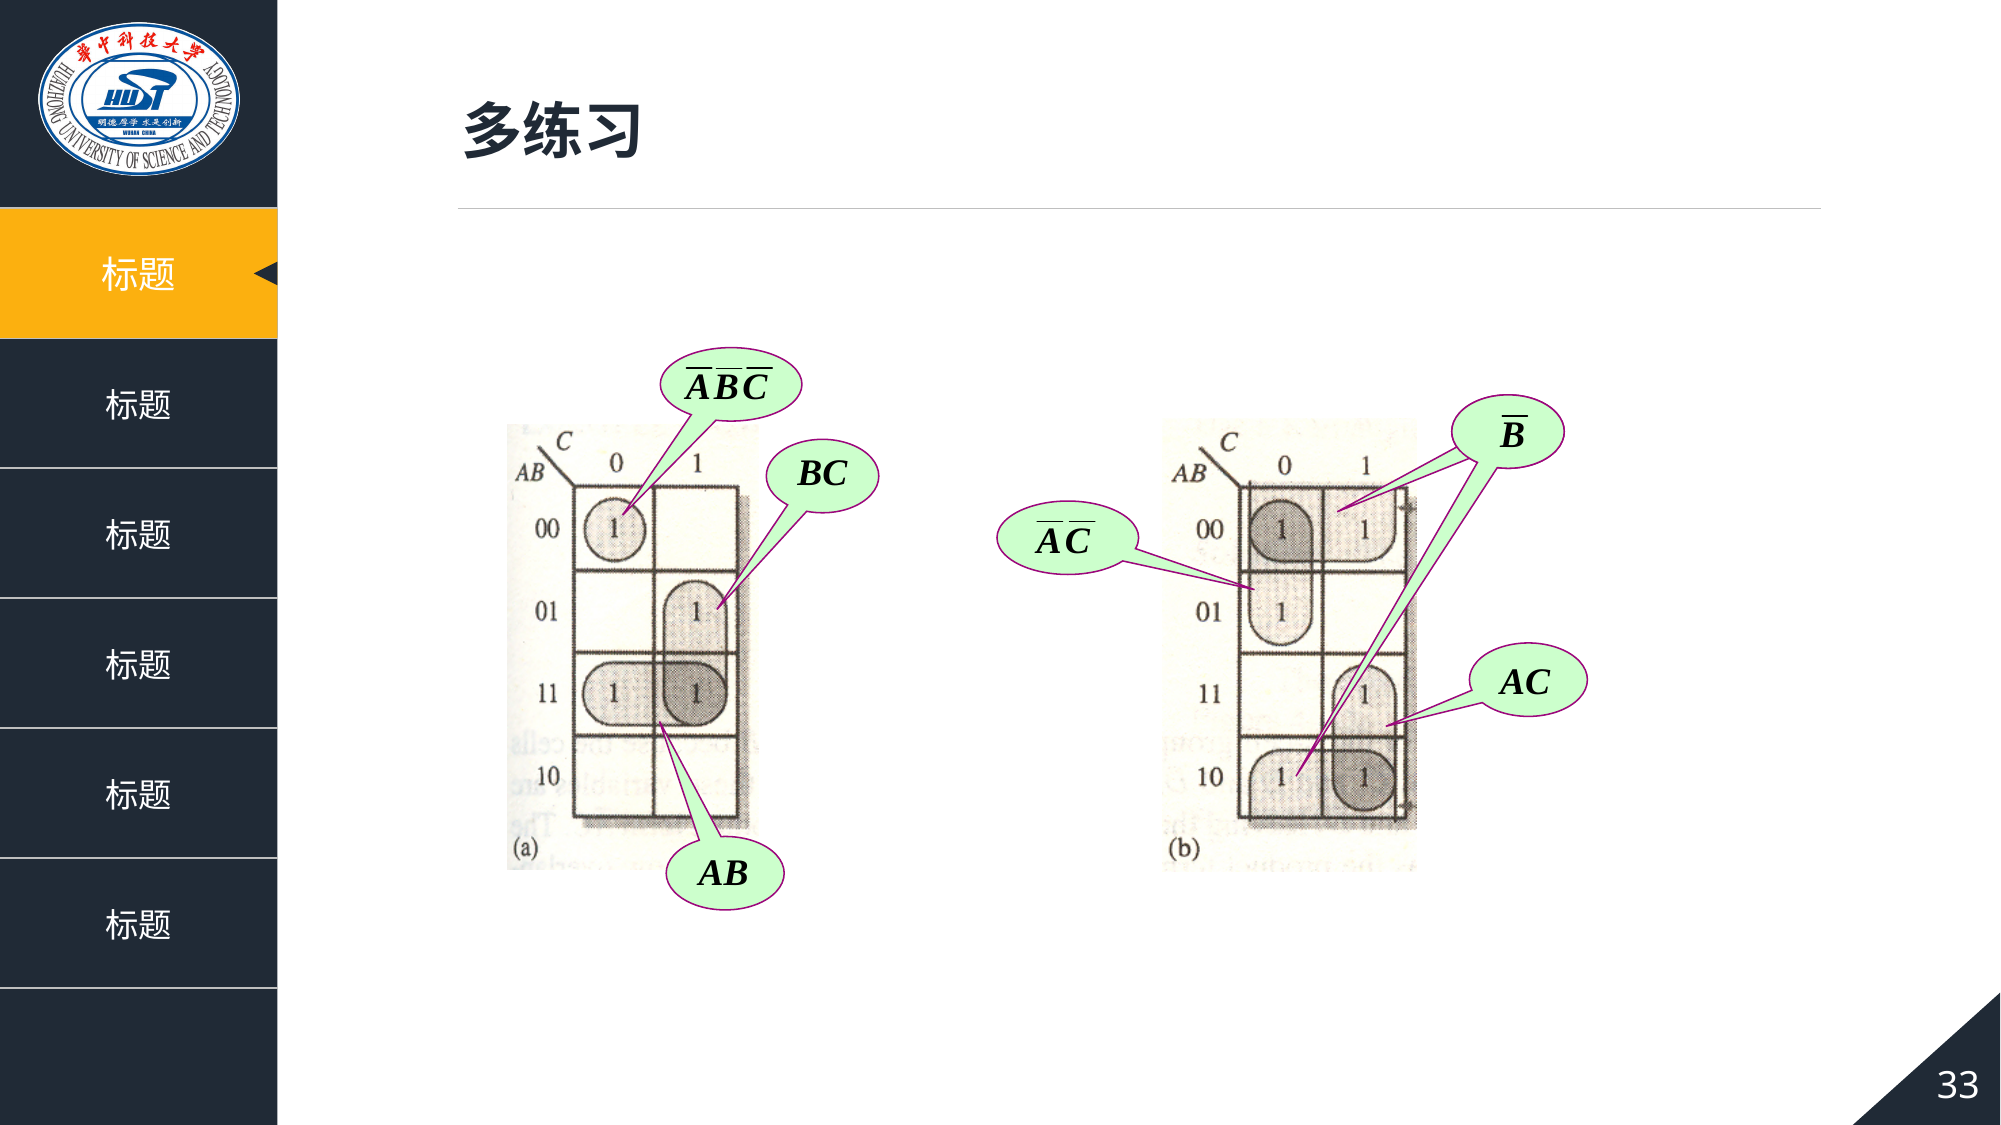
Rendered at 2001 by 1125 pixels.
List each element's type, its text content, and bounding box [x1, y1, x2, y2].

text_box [666, 836, 785, 910]
text_box 多练习 [445, 84, 660, 173]
picture [38, 22, 240, 176]
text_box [660, 347, 803, 422]
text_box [766, 439, 879, 513]
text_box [1451, 394, 1565, 469]
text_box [996, 501, 1139, 575]
picture [1162, 418, 1417, 872]
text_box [1469, 642, 1588, 717]
picture [507, 424, 759, 870]
